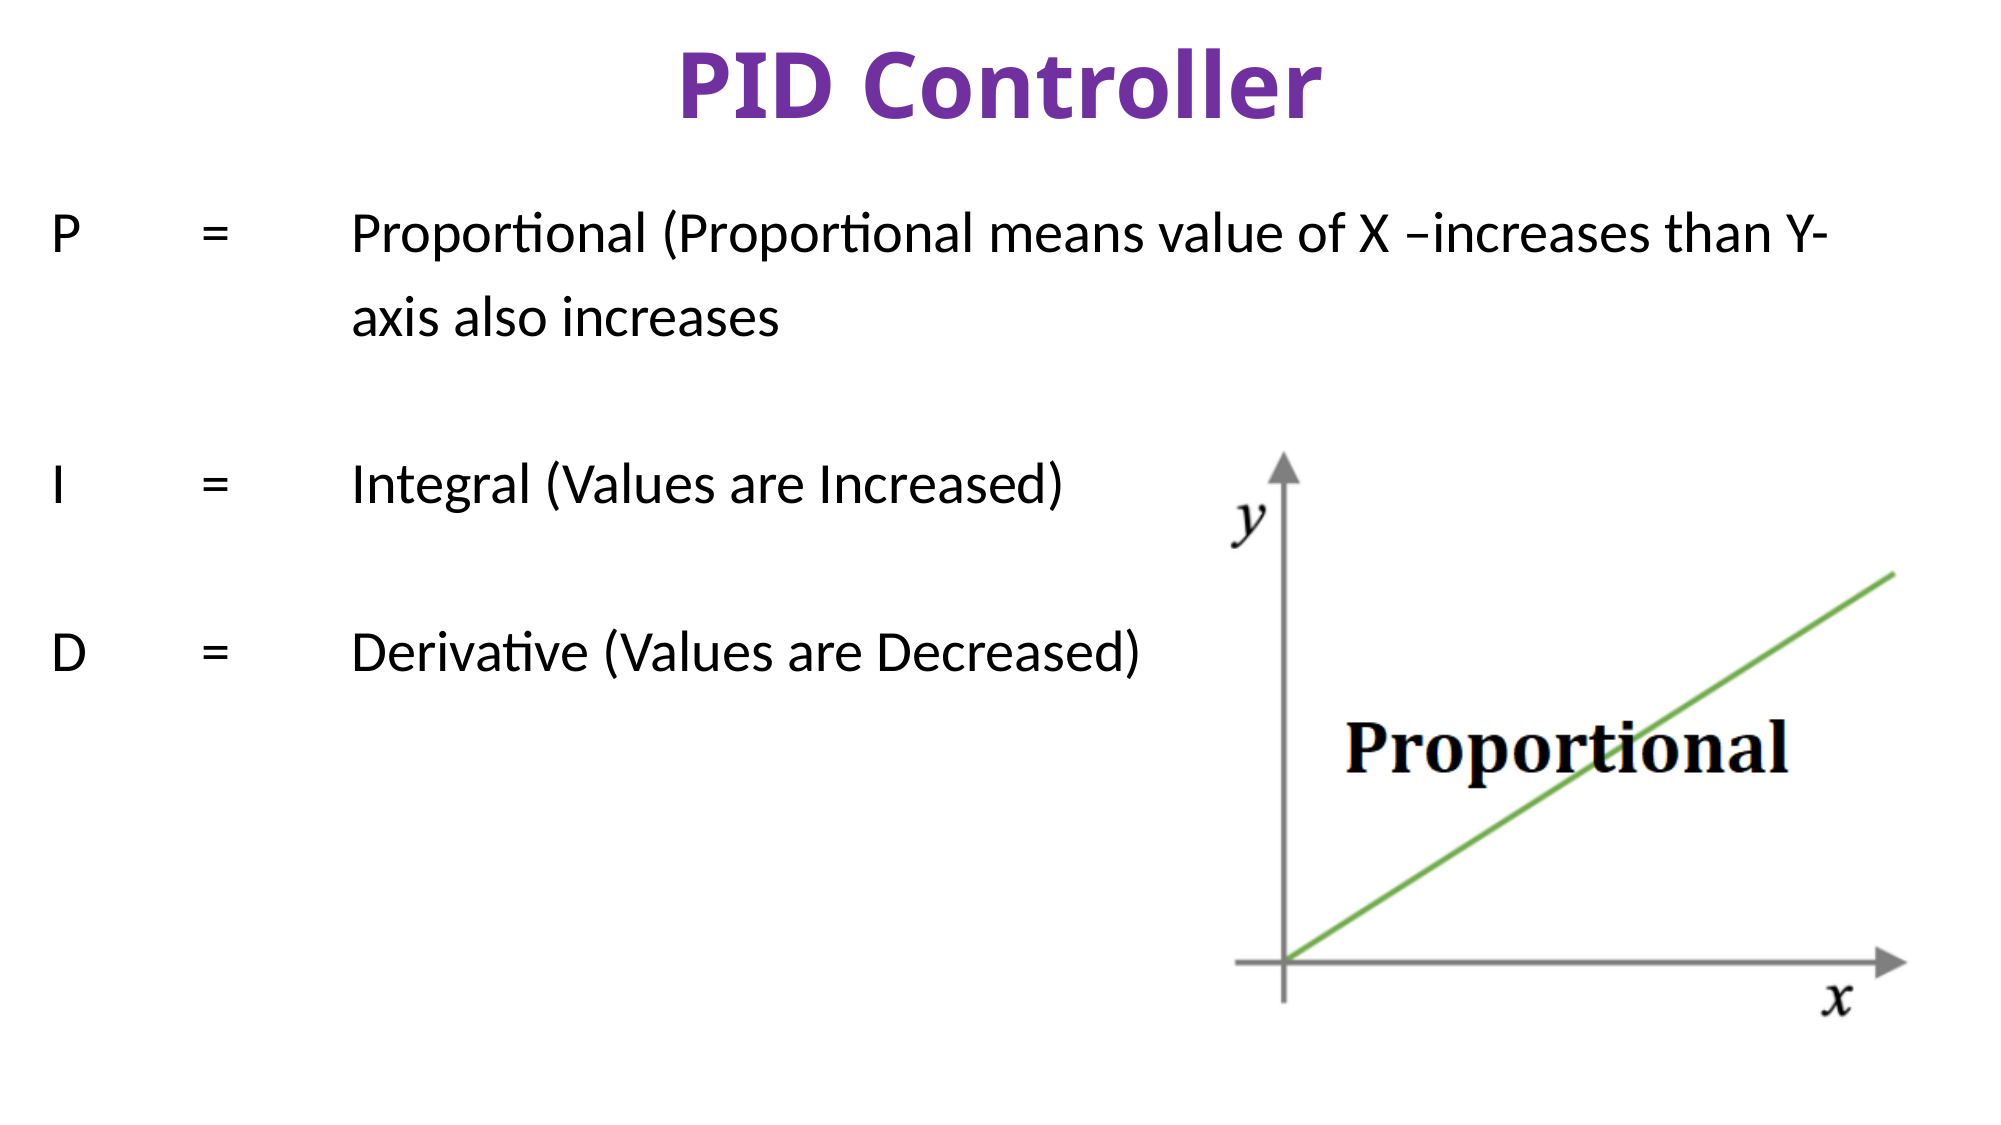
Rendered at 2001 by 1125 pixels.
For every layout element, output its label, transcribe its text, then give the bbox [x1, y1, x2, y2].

title PID Controller [137, 23, 1863, 156]
picture [1139, 427, 1949, 1046]
list P = Proportional (Proportional means value of X –increases than Y- axis also increases I = Integral (Values are Increased) D = Derivative (Values are Decreased) [36, 194, 1932, 909]
